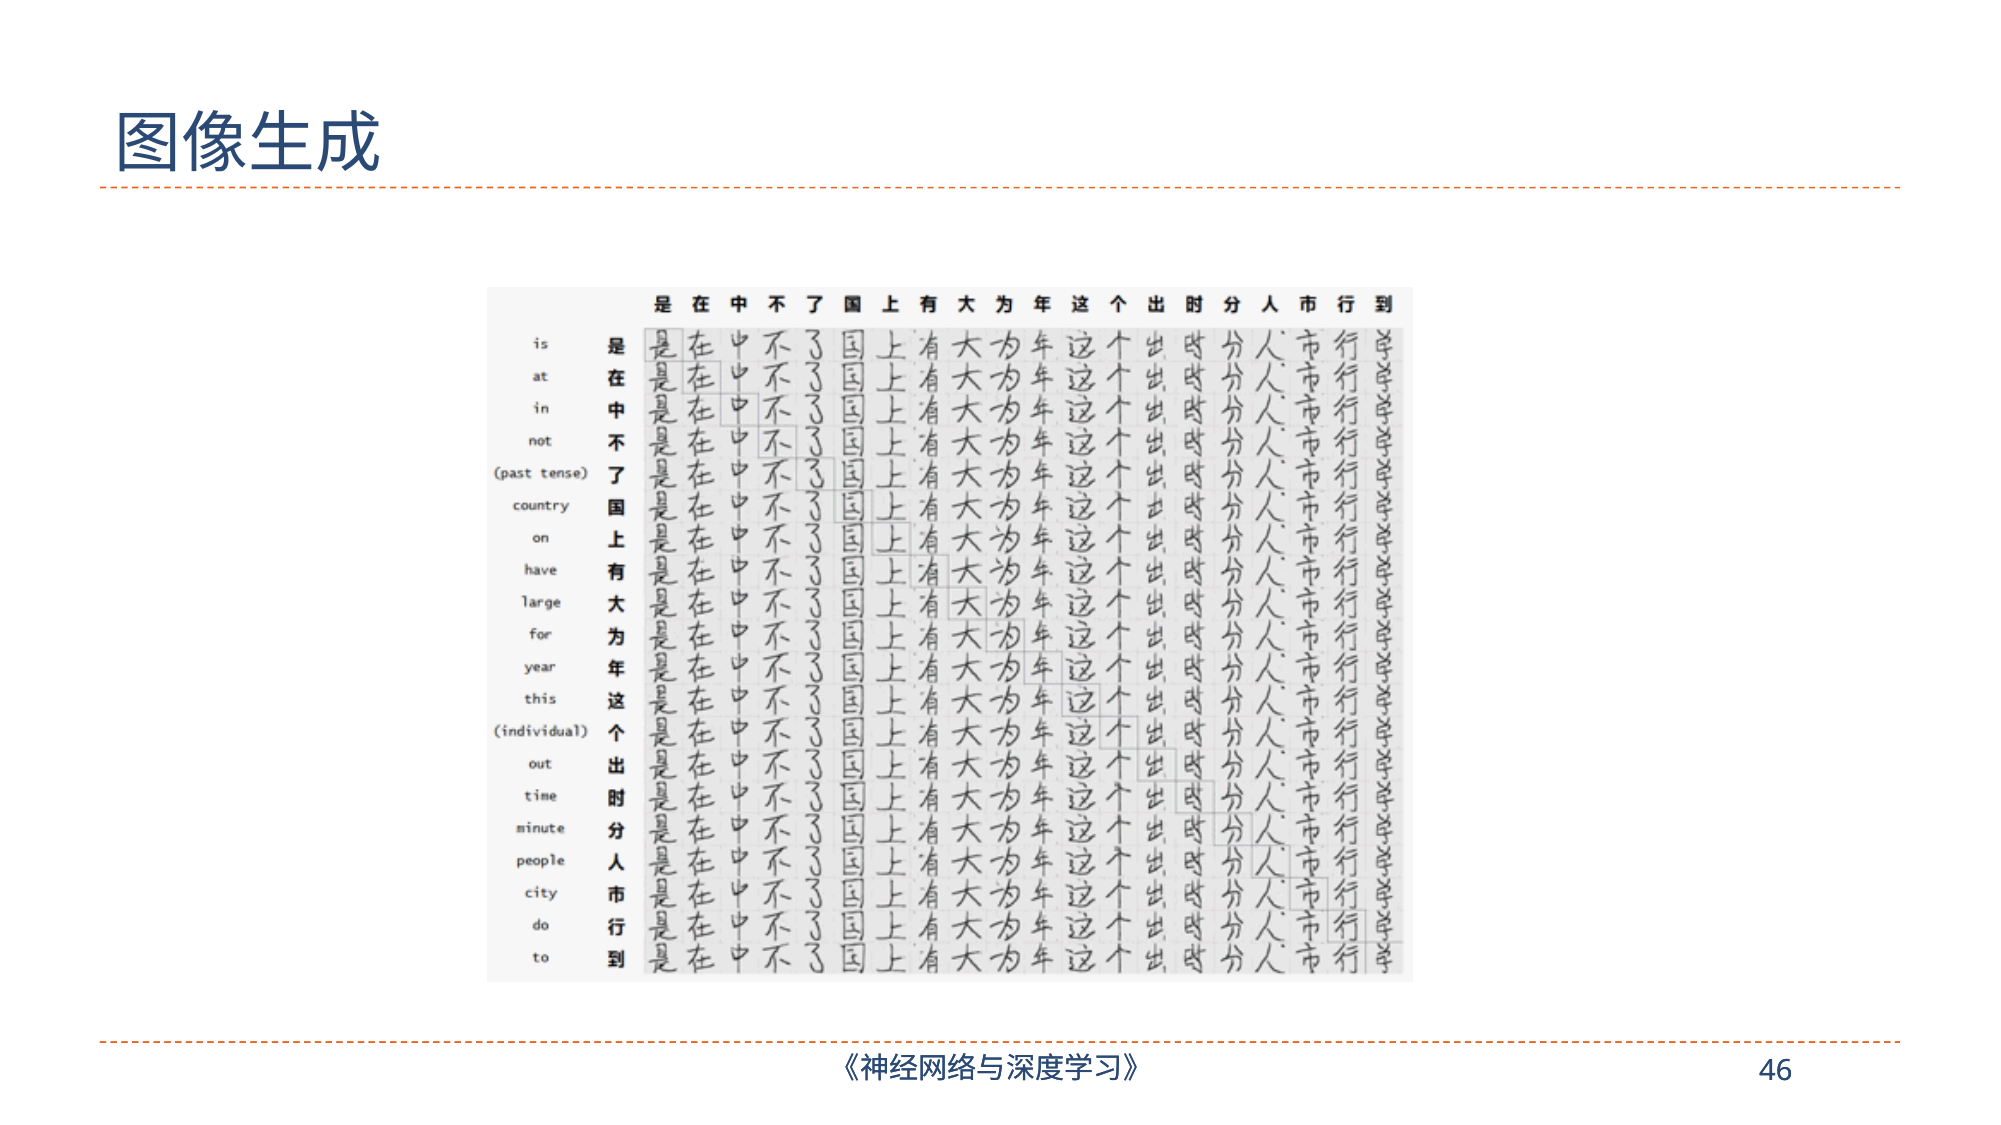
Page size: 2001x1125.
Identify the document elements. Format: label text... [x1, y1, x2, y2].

title 图像生成 [99, 24, 1900, 188]
picture [487, 287, 1413, 982]
